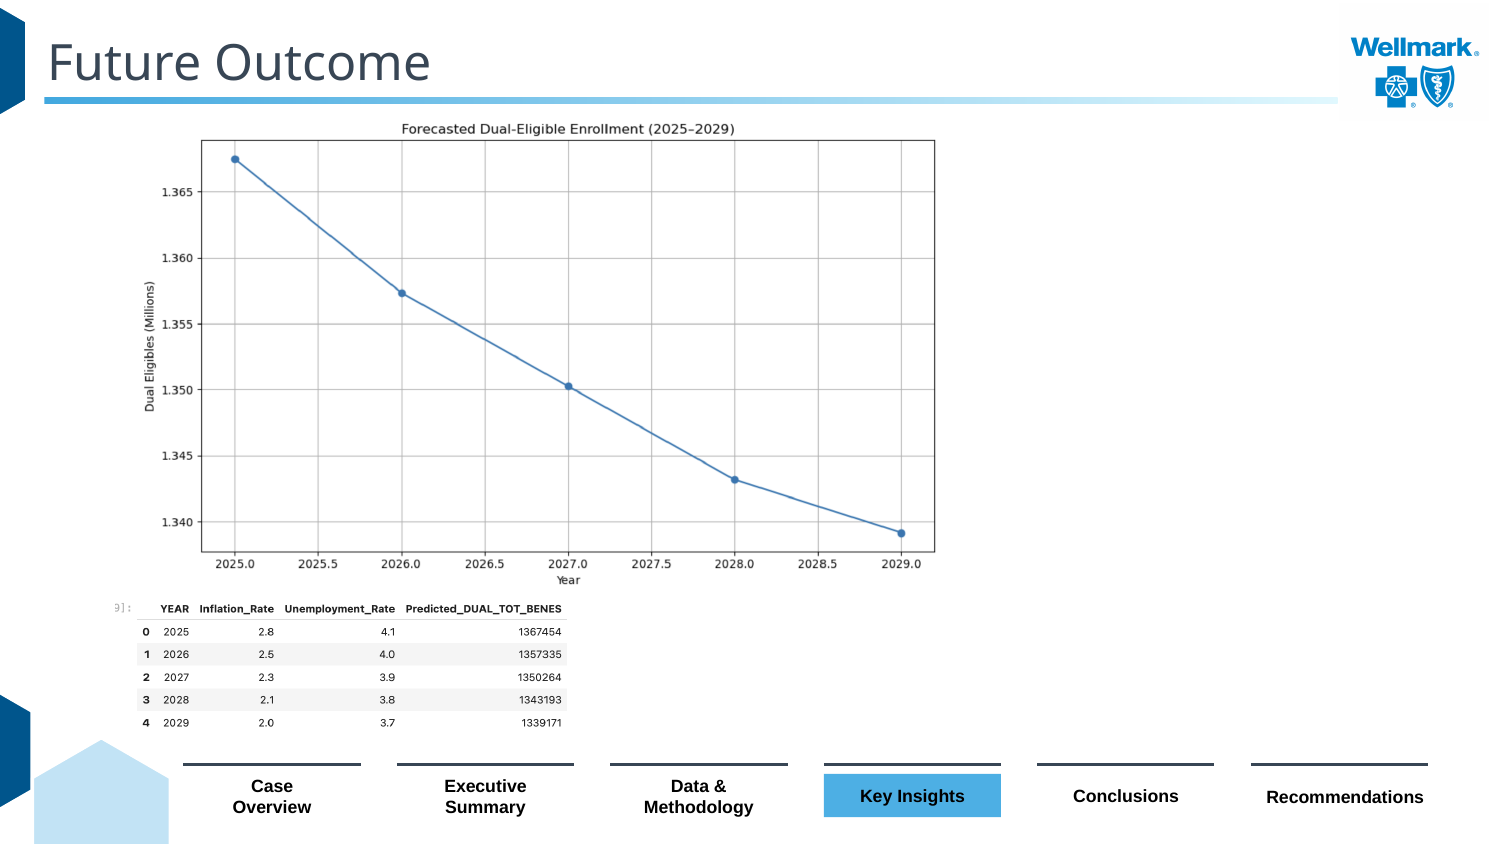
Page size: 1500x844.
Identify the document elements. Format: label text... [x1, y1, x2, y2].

title Future Outcome [32, 26, 1251, 96]
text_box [183, 764, 1440, 819]
picture [115, 114, 975, 741]
text_box [0, 5, 27, 117]
text_box [0, 692, 33, 810]
picture [1339, 2, 1489, 121]
text_box [32, 737, 171, 844]
text_box [42, 96, 1334, 106]
